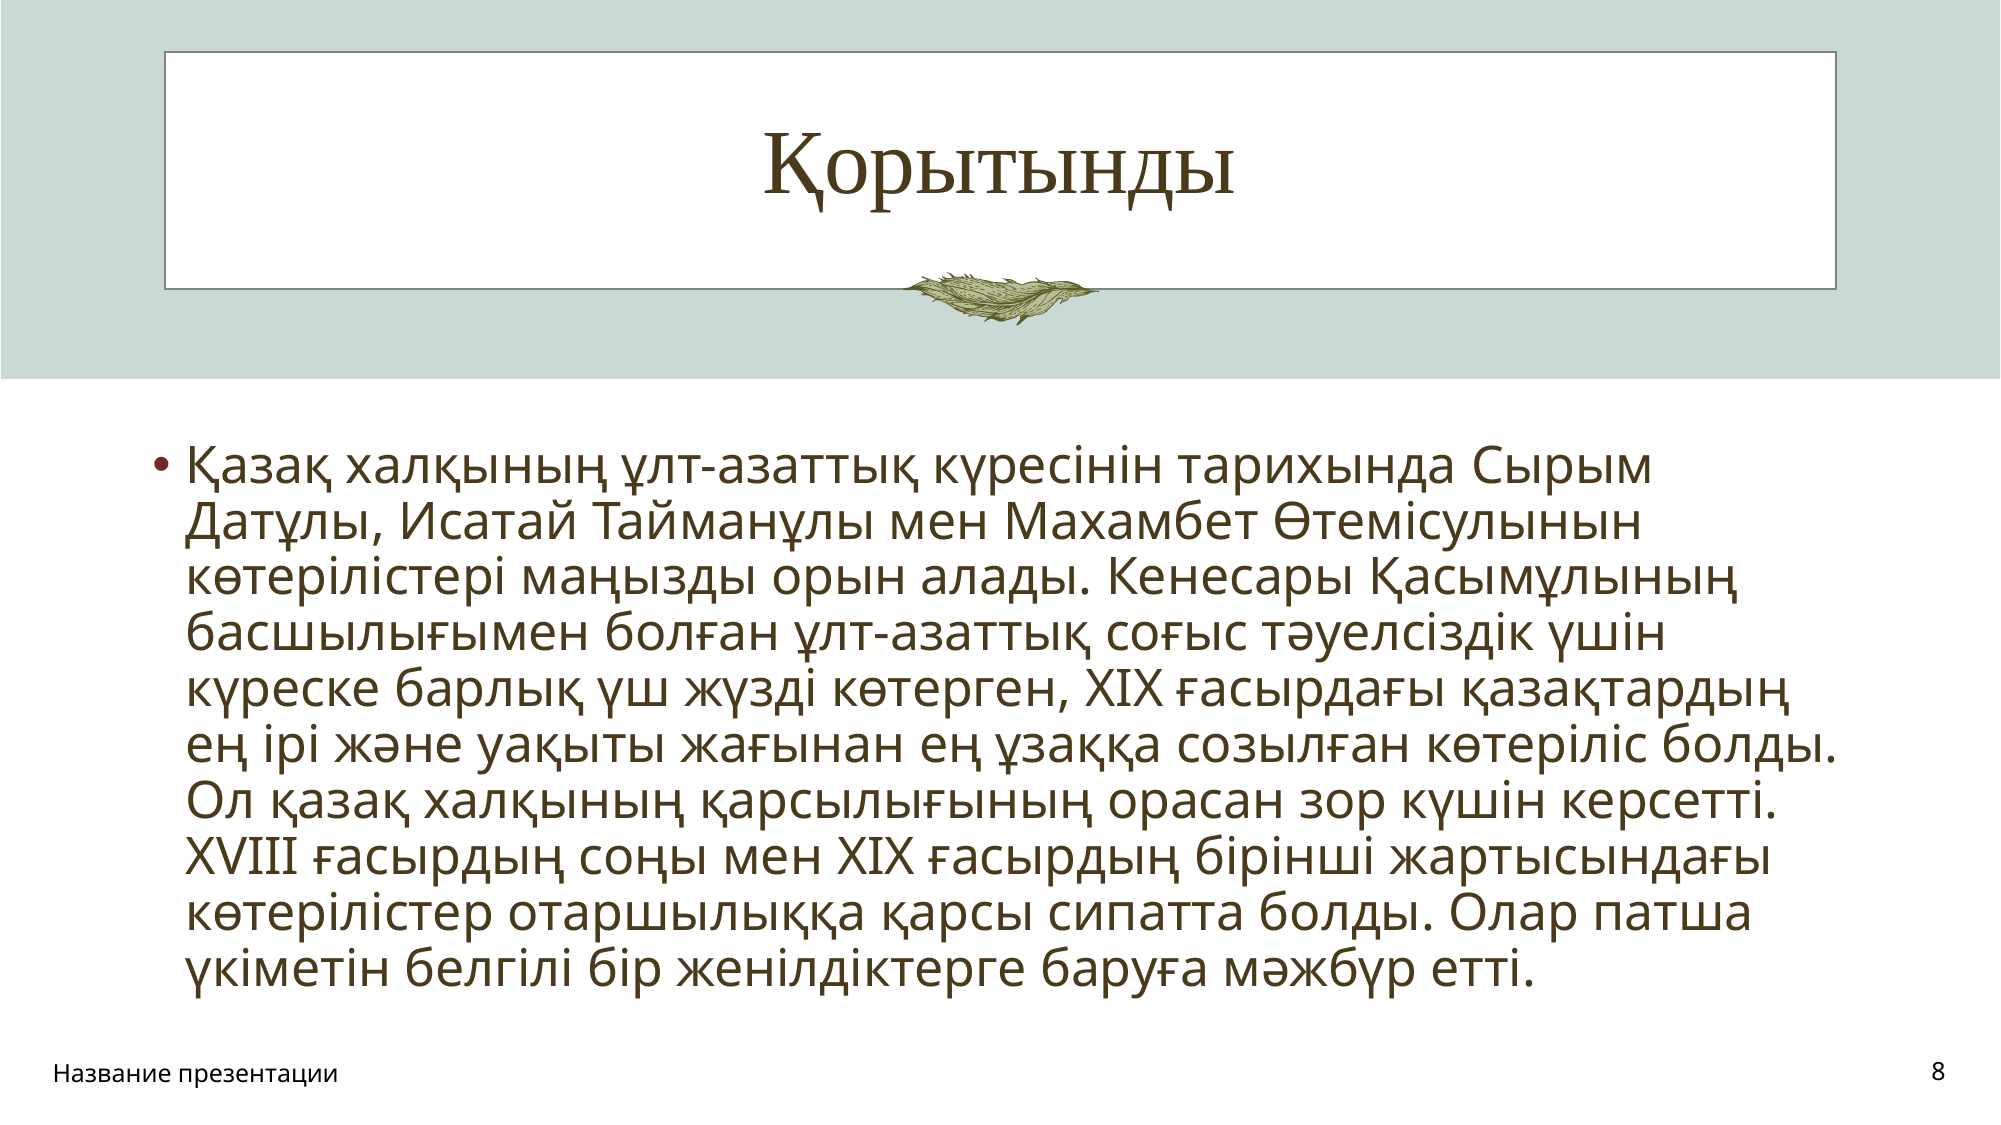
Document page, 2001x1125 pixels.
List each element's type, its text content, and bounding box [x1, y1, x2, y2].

picture [901, 273, 1100, 326]
list Қазақ халқының ұлт-азаттық күресінін тарихында Сырым Датұлы, Исатай Тайманұлы мен Махамбет Өтемісулынын көтерілістері маңызды орын алады. Кенесары Қасымұлының басшылығымен болған ұлт-азаттық соғыс тәуелсіздік үшін күреске барлық үш жүзді көтерген, XIX ғасырдағы қазақтардың ең ірі және уақыты жағынан ең ұзаққа созылған көтеріліс болды. Ол қазақ халқының қарсылығының орасан зор күшін керсетті. XVIII ғасырдың соңы мен XIX ғасырдың бірінші жартысындағы көтерілістер отаршылыққа қарсы сипатта болды. Олар патша үкіметін белгілі бір женілдіктерге баруға мәжбүр етті. [137, 431, 1881, 1014]
title Қорытынды [62, 55, 1938, 273]
slide_number 8 [1510, 1042, 1961, 1103]
footer Название презентации [37, 1042, 713, 1103]
